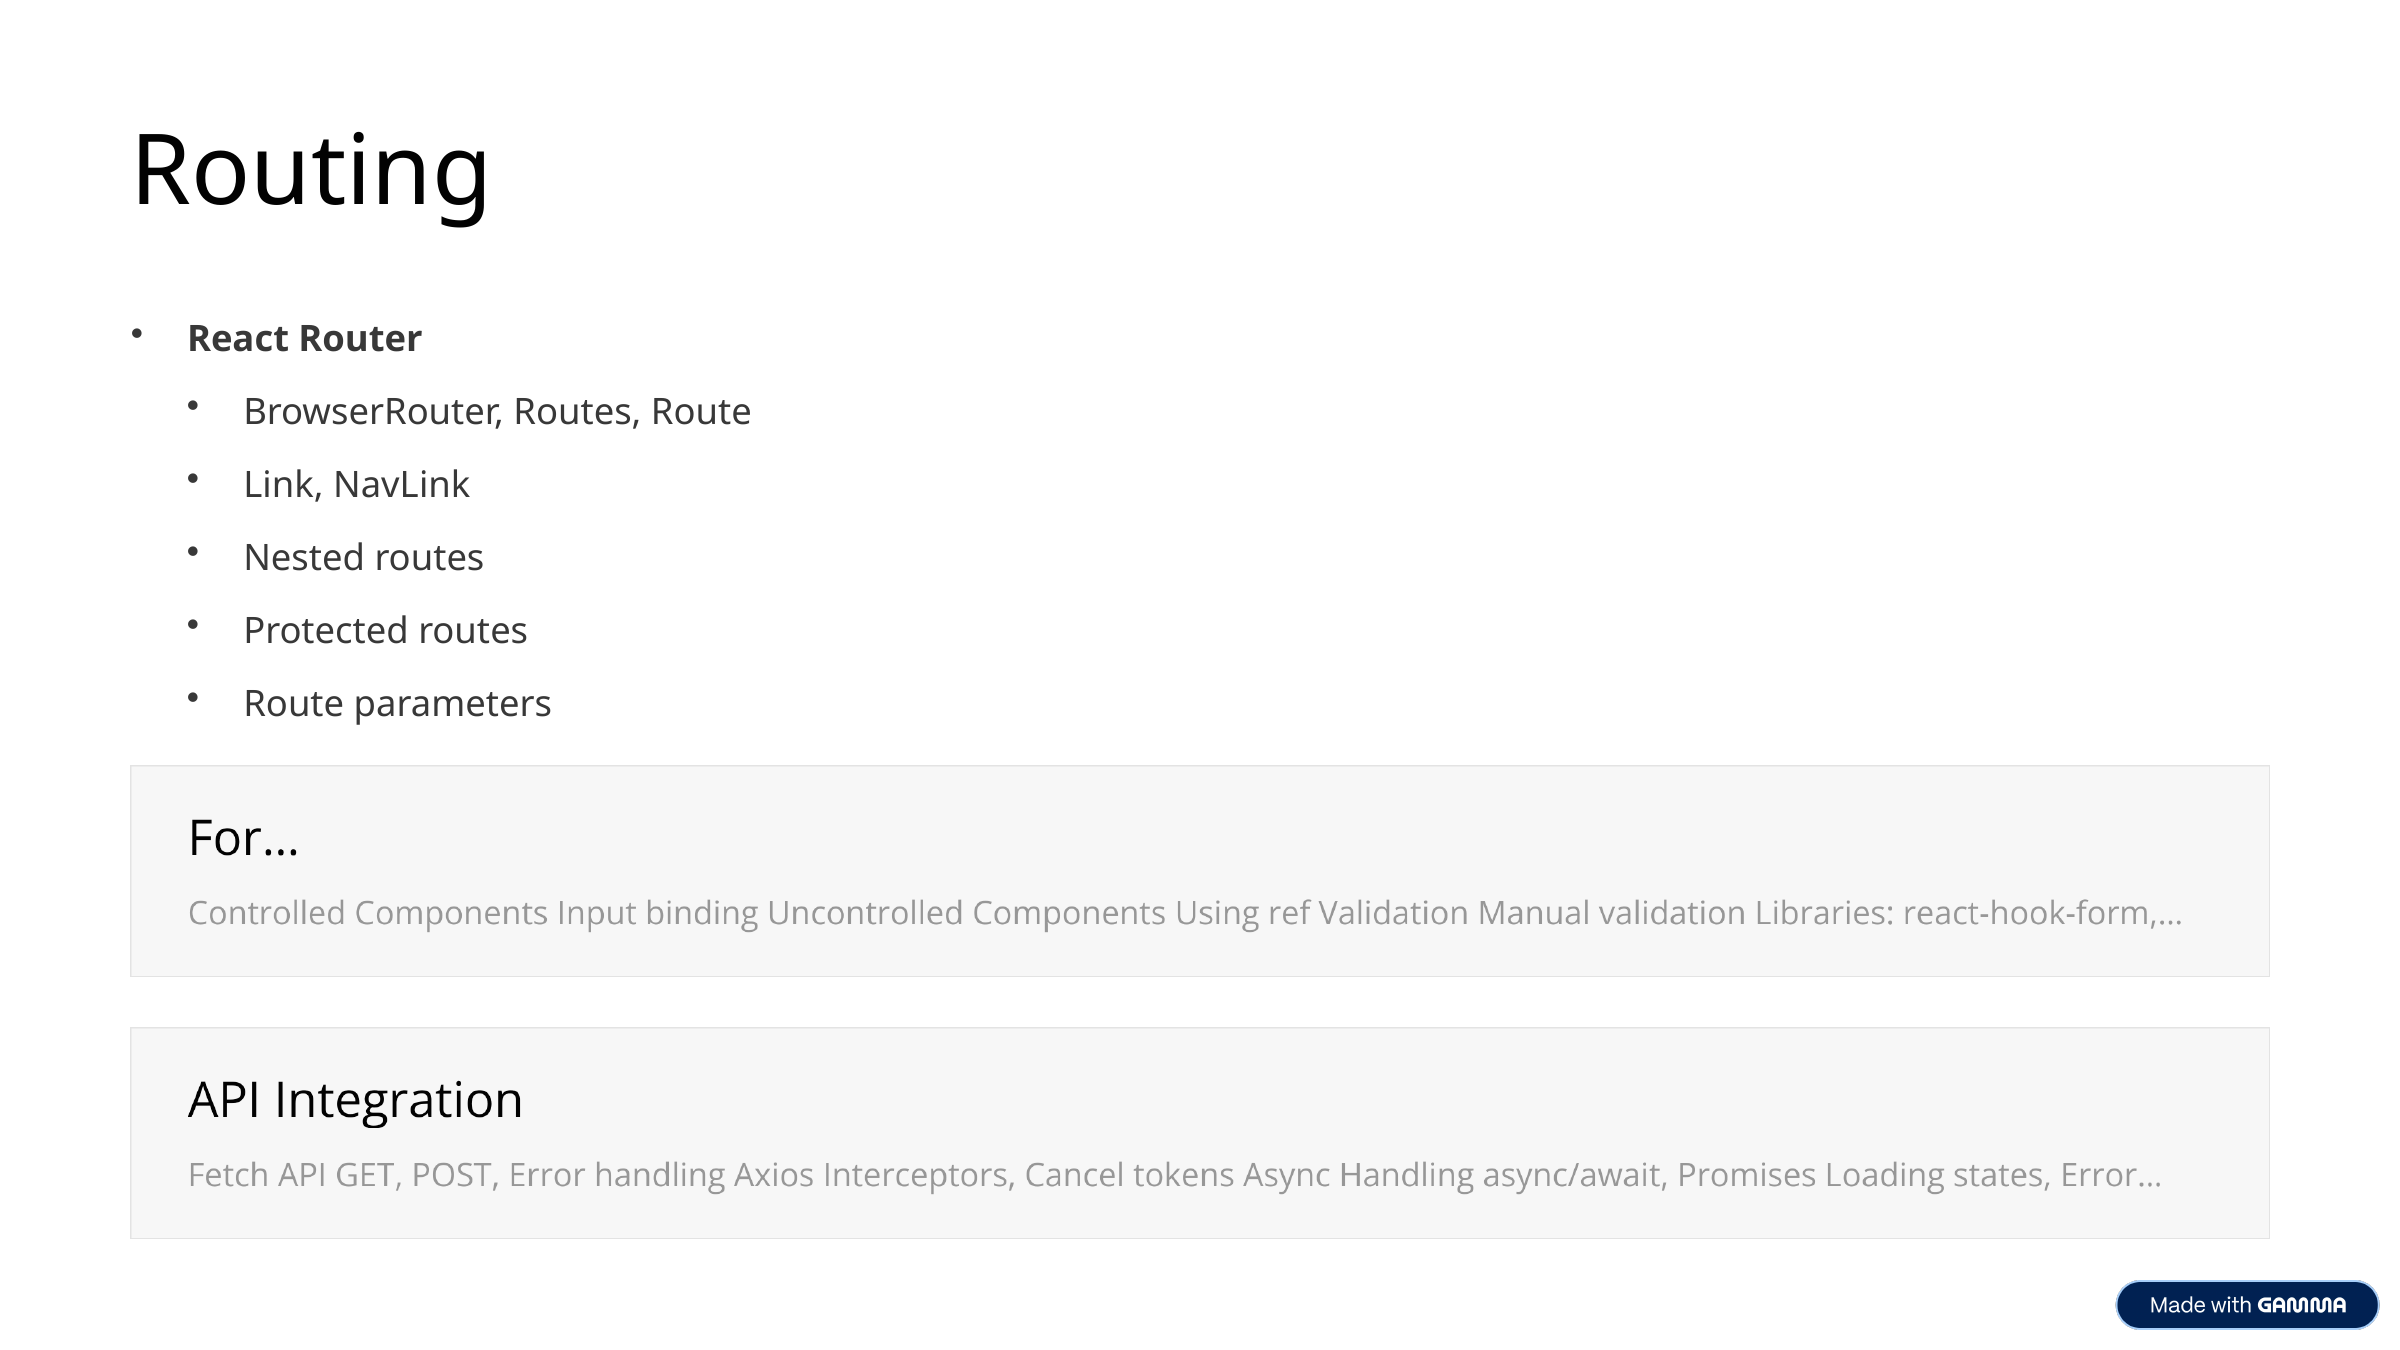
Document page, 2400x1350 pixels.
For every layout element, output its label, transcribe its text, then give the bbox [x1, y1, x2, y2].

text_box BrowserRouter, Routes, Route [130, 372, 2270, 433]
picture [130, 1027, 2270, 1239]
text_box Protected routes [130, 591, 2270, 651]
text_box Routing [130, 102, 1112, 226]
text_box Link, NavLink [130, 445, 2270, 506]
picture [2106, 1271, 2389, 1339]
text_box React Router [130, 299, 2270, 360]
picture [130, 765, 2270, 977]
text_box Route parameters [130, 663, 2270, 724]
text_box Nested routes [130, 518, 2270, 579]
